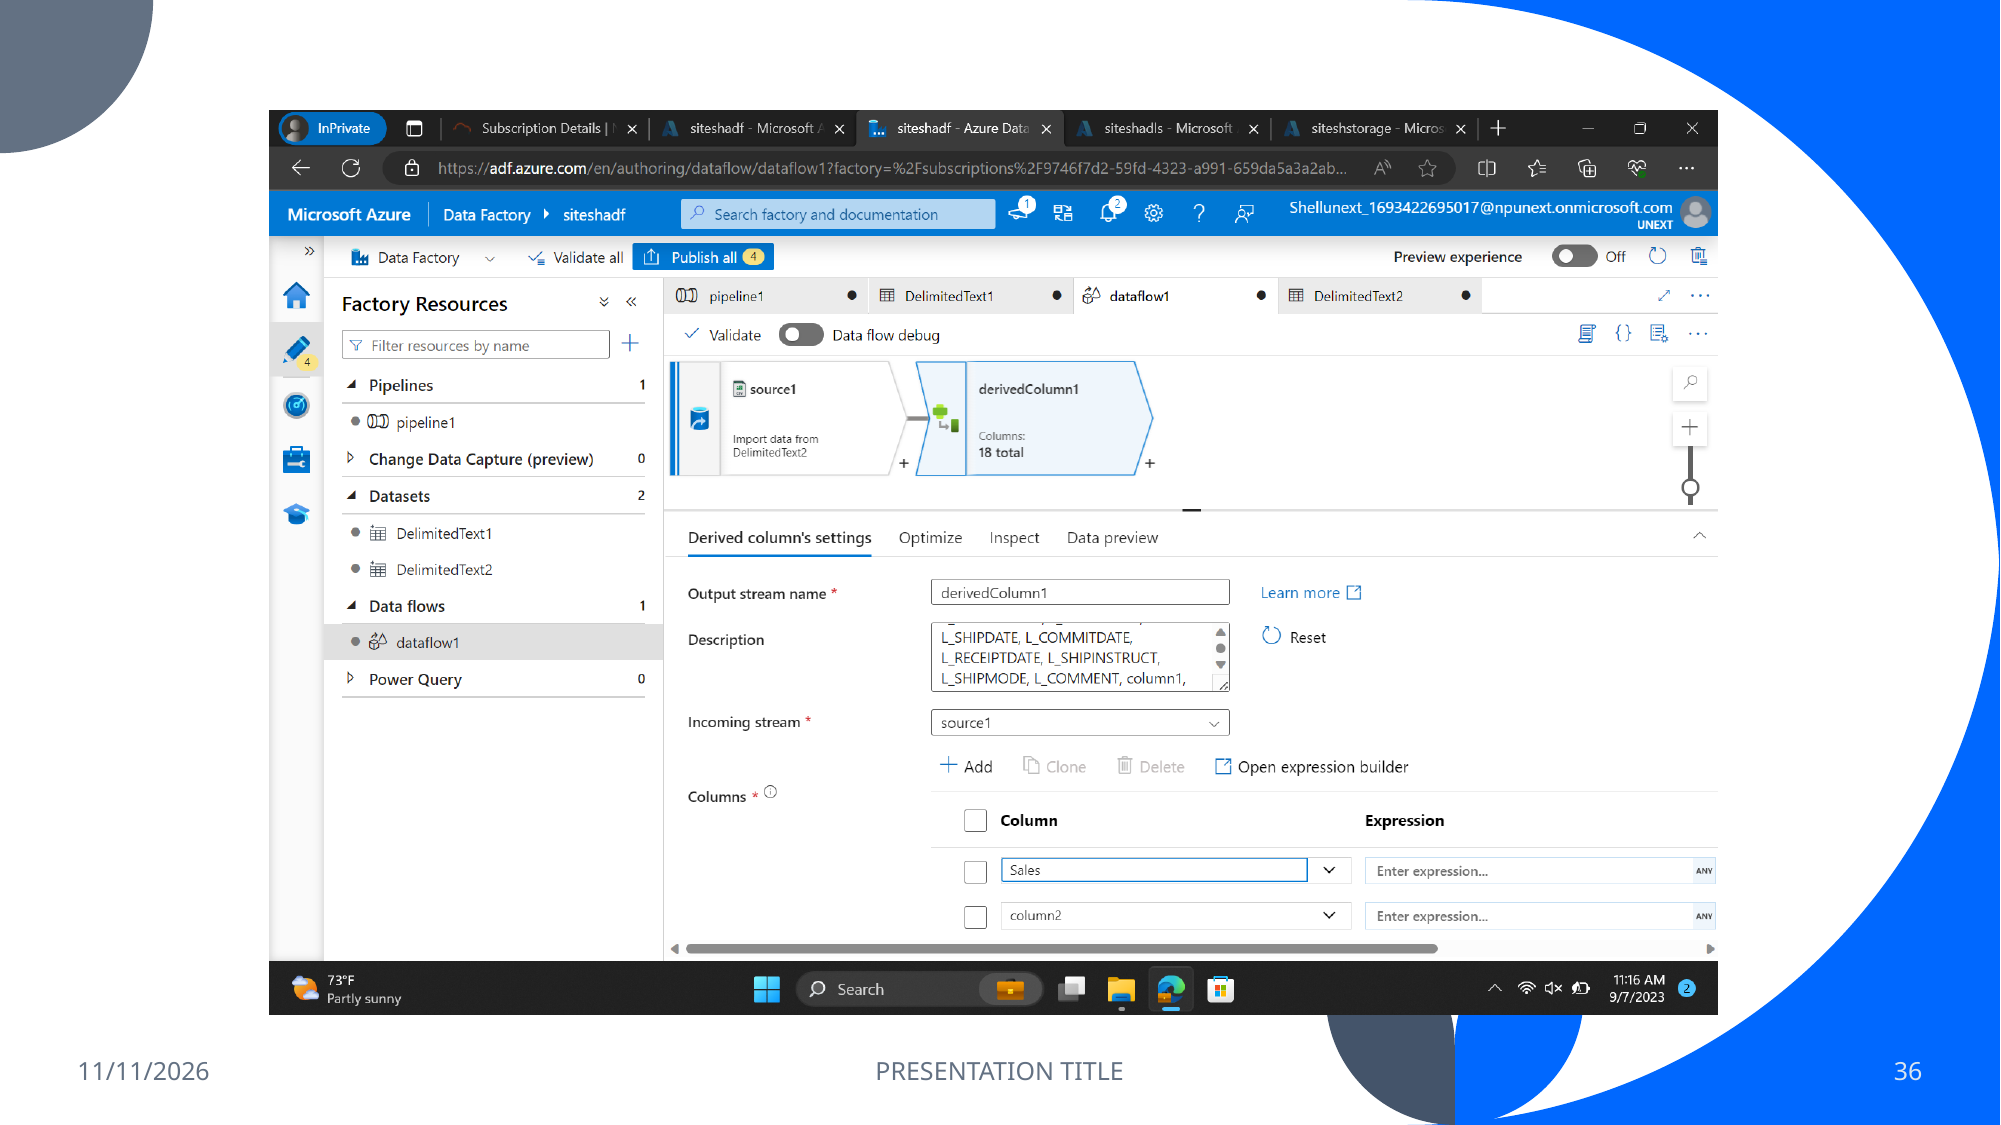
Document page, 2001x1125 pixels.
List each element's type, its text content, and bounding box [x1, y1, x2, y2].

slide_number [62, 1042, 513, 1103]
slide_number 36 [1665, 1042, 1938, 1103]
footer PRESENTATION TITLE [662, 1042, 1338, 1103]
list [269, 110, 1718, 1015]
